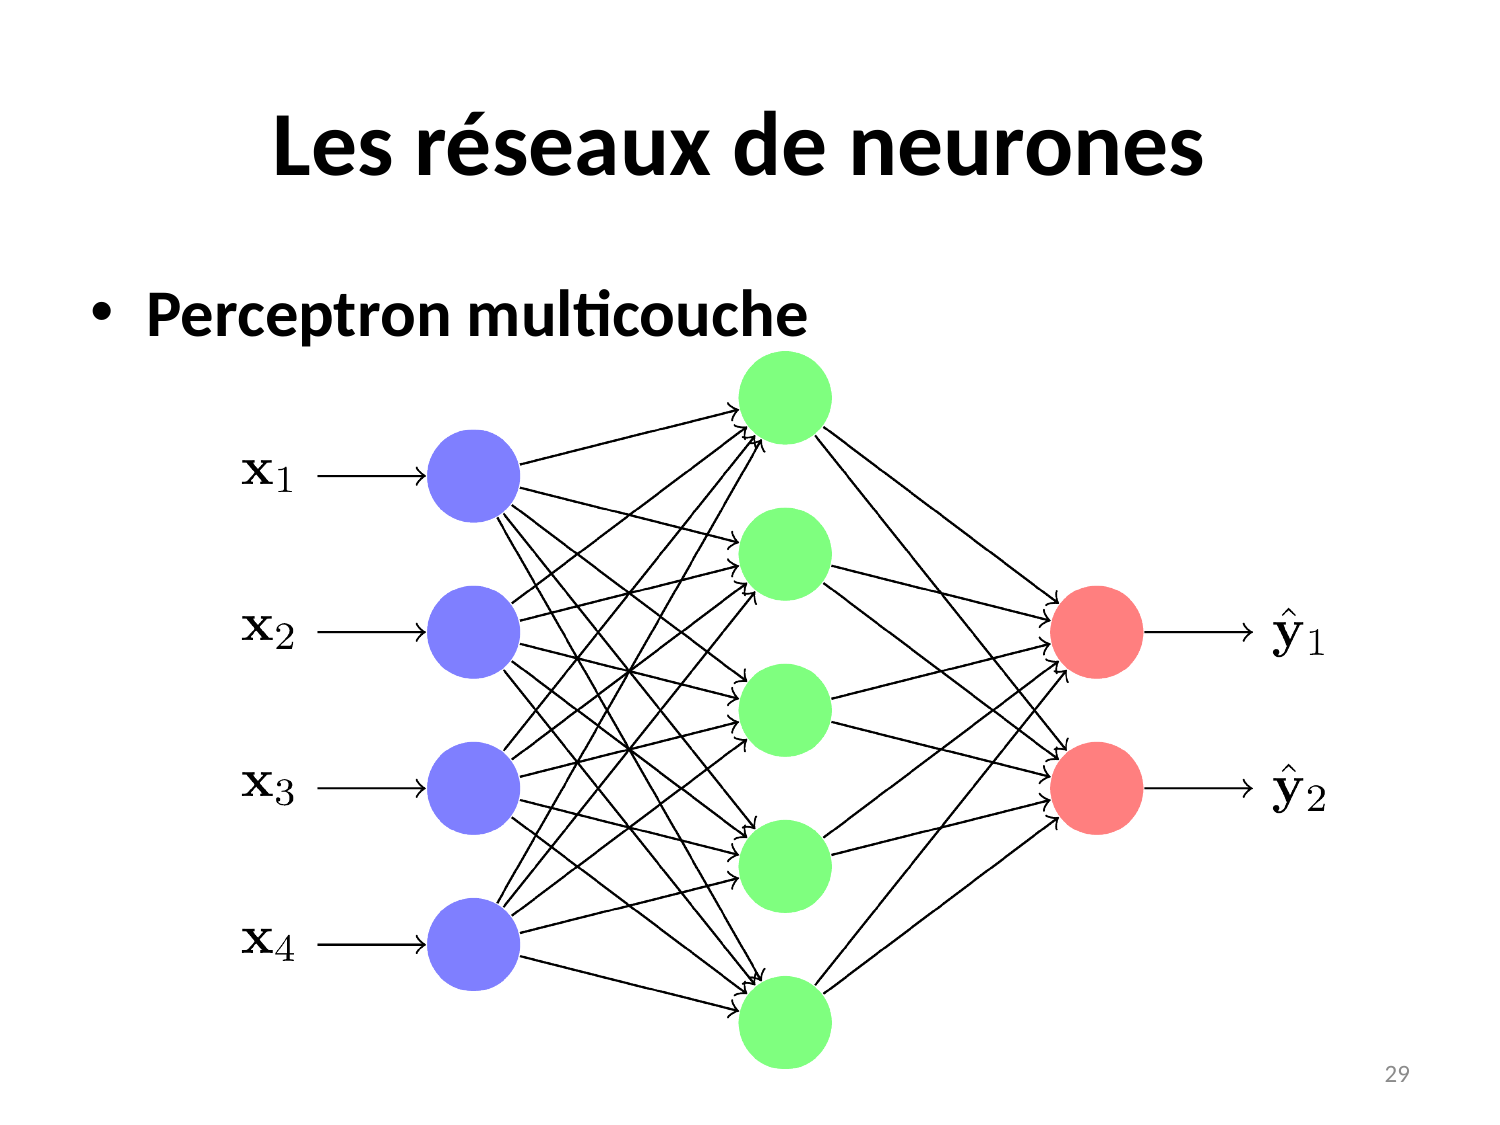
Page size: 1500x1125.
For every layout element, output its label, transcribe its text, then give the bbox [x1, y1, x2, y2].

list Perceptron multicouche [75, 262, 1425, 1005]
slide_number 29 [1074, 1042, 1425, 1103]
title Les réseaux de neurones [75, 45, 1425, 233]
picture [222, 351, 1348, 1069]
